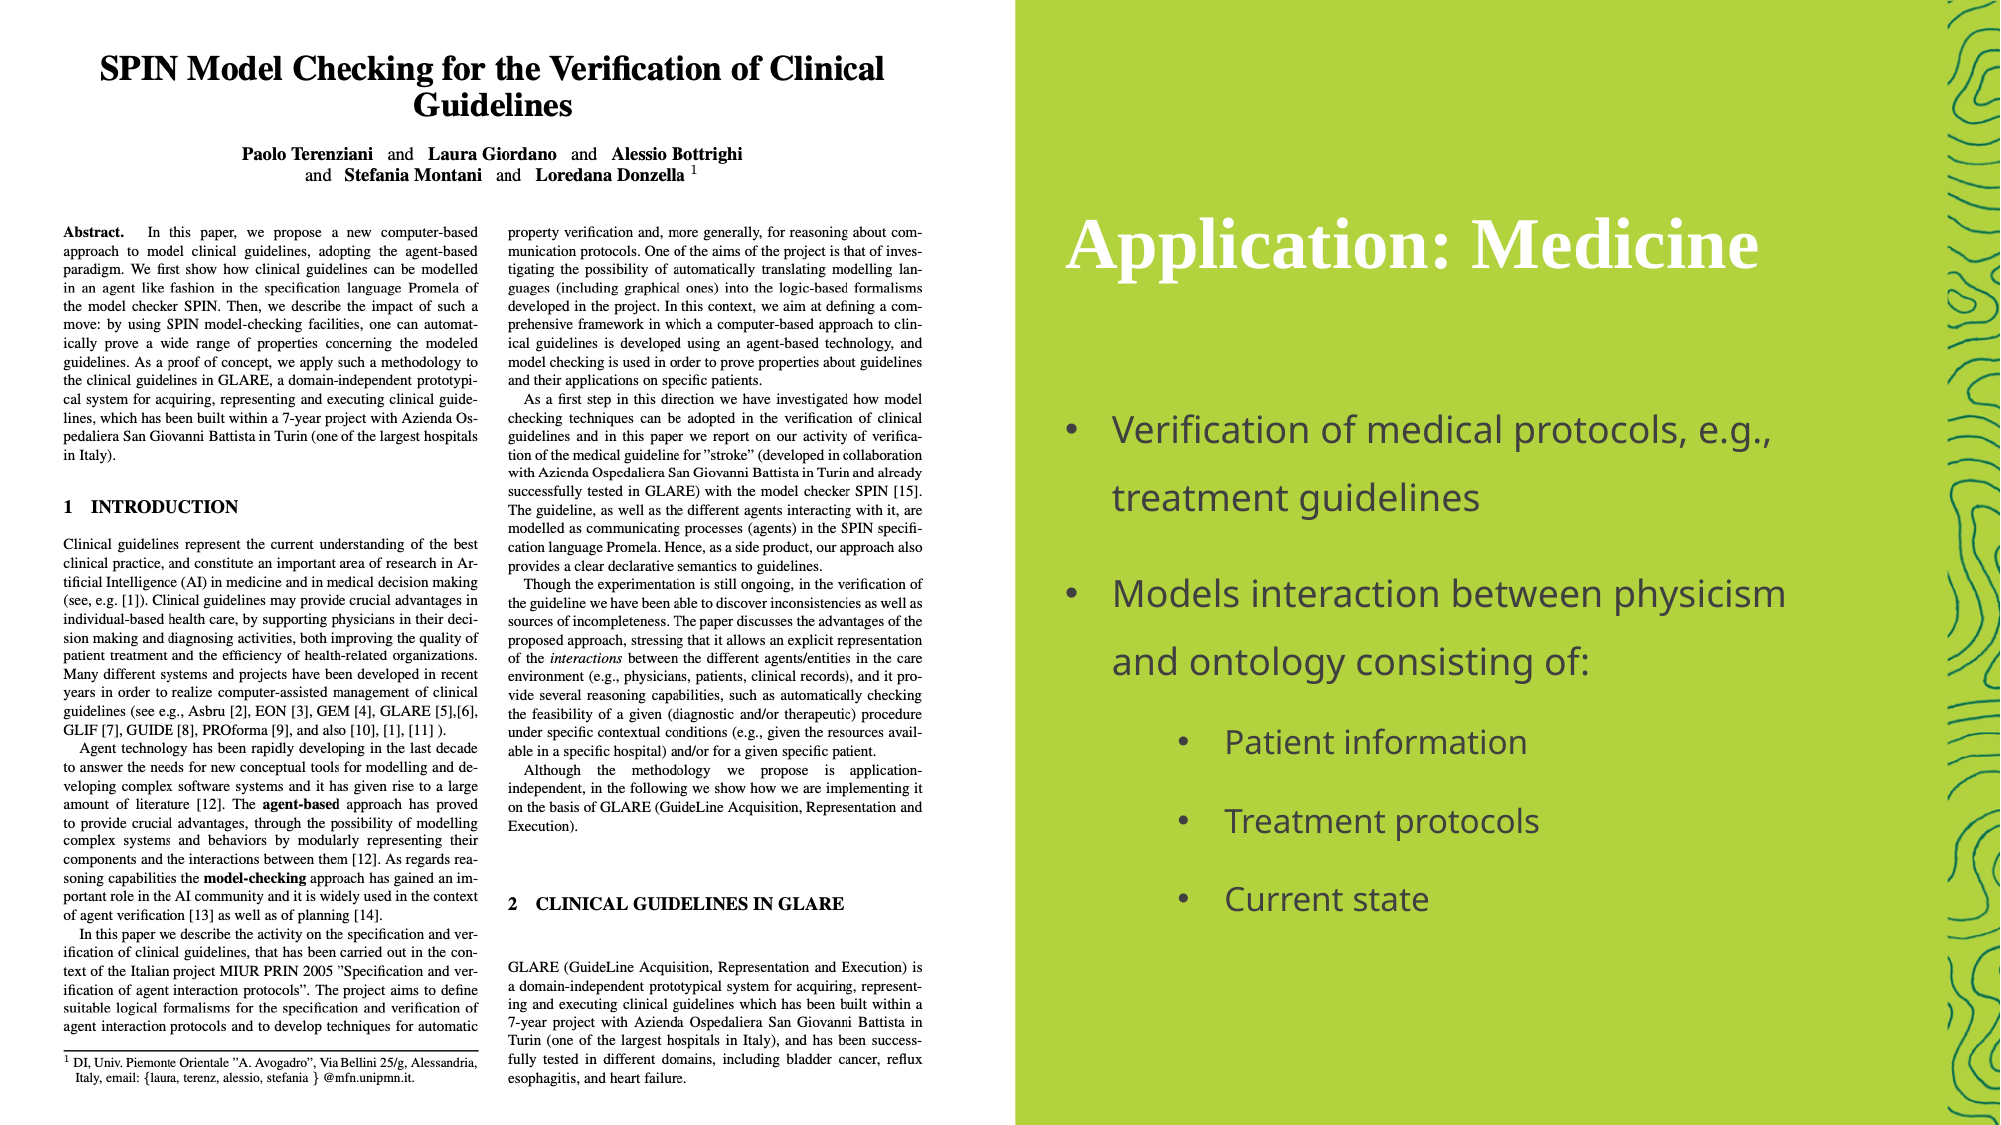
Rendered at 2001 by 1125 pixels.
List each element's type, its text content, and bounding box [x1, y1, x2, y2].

picture [0, 0, 2000, 1125]
title Application: Medicine [1050, 136, 1819, 354]
list Verification of medical protocols, e.g., treatment guidelines Models interaction between physicism and ontology consisting of: Patient information Treatment protocols Current state [1050, 376, 1819, 1090]
